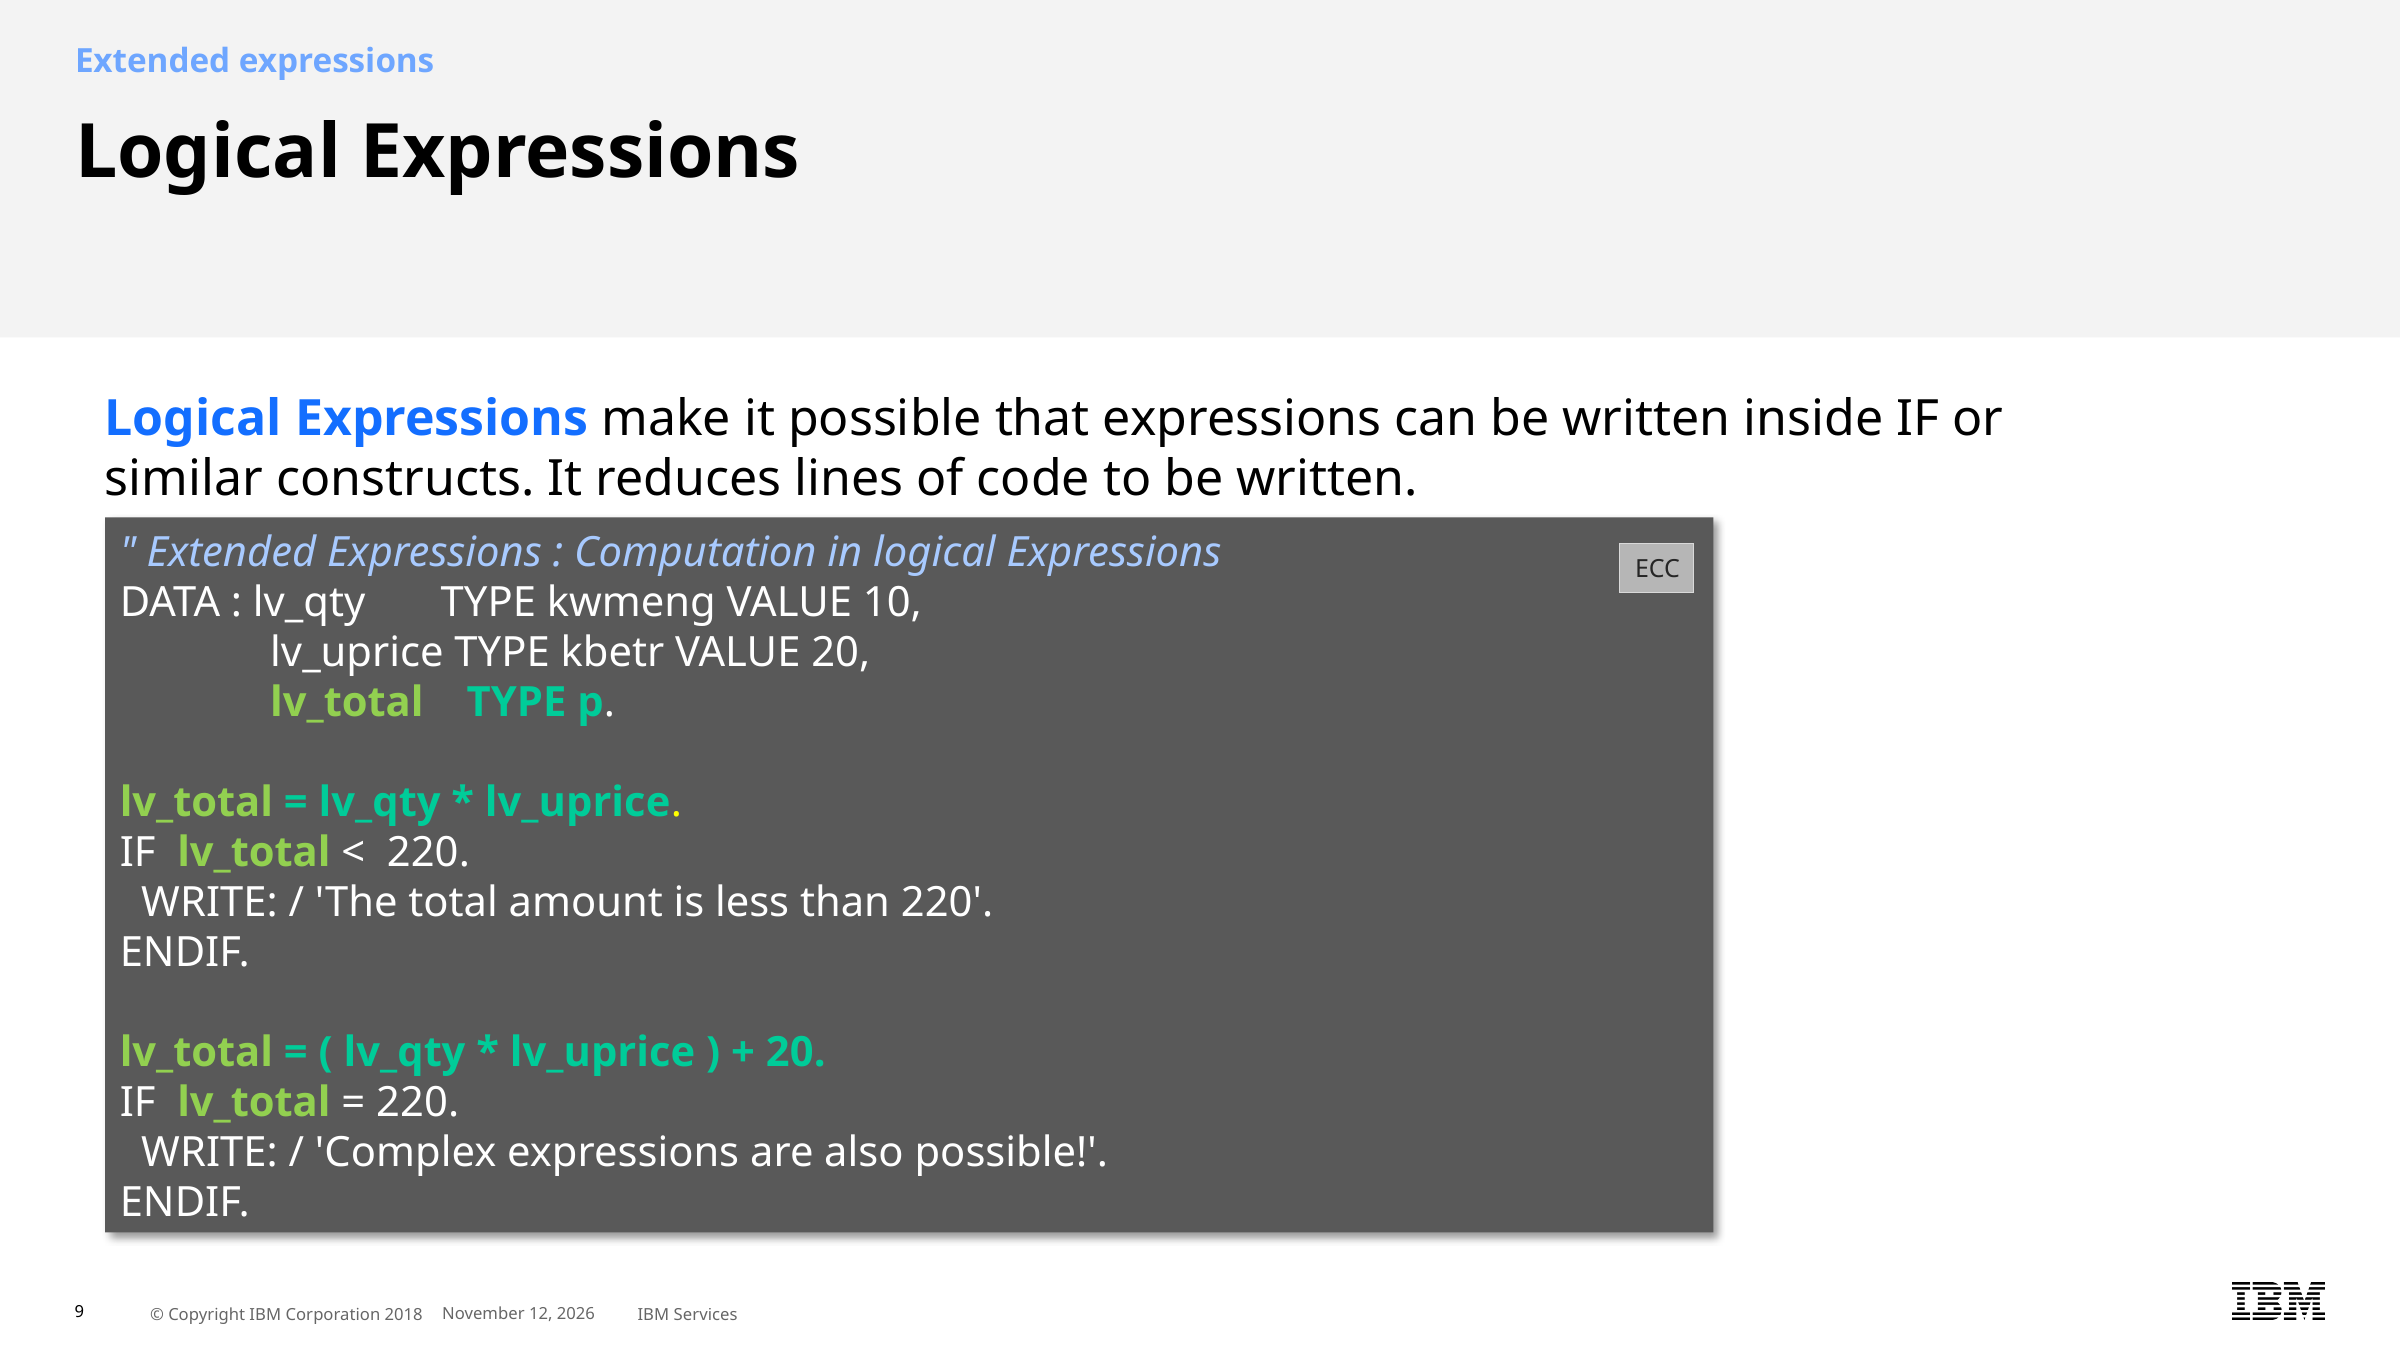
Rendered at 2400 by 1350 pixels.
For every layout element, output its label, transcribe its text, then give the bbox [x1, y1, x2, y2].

title Logical Expressions [75, 112, 2325, 300]
text_box Logical Expressions make it possible that expressions can be written inside IF or similar constructs. It reduces lines of code to be written. [89, 377, 2115, 573]
picture [2232, 1282, 2325, 1320]
list Extended expressions [75, 43, 563, 113]
text_box ECC [1619, 543, 1694, 593]
text_box " Extended Expressions : Computation in logical Expressions DATA : lv_qty TYPE kwmeng VALUE 10, lv_uprice TYPE kbetr VALUE 20, lv_total TYPE p. lv_total = lv_qty * lv_uprice. IF lv_total < 220. WRITE: / 'The total amount is less than 220'. ENDIF. lv_total = ( lv_qty * lv_uprice ) + 20. IF lv_total = 220. WRITE: / 'Complex expressions are also possible!'. ENDIF. [105, 517, 1714, 1233]
